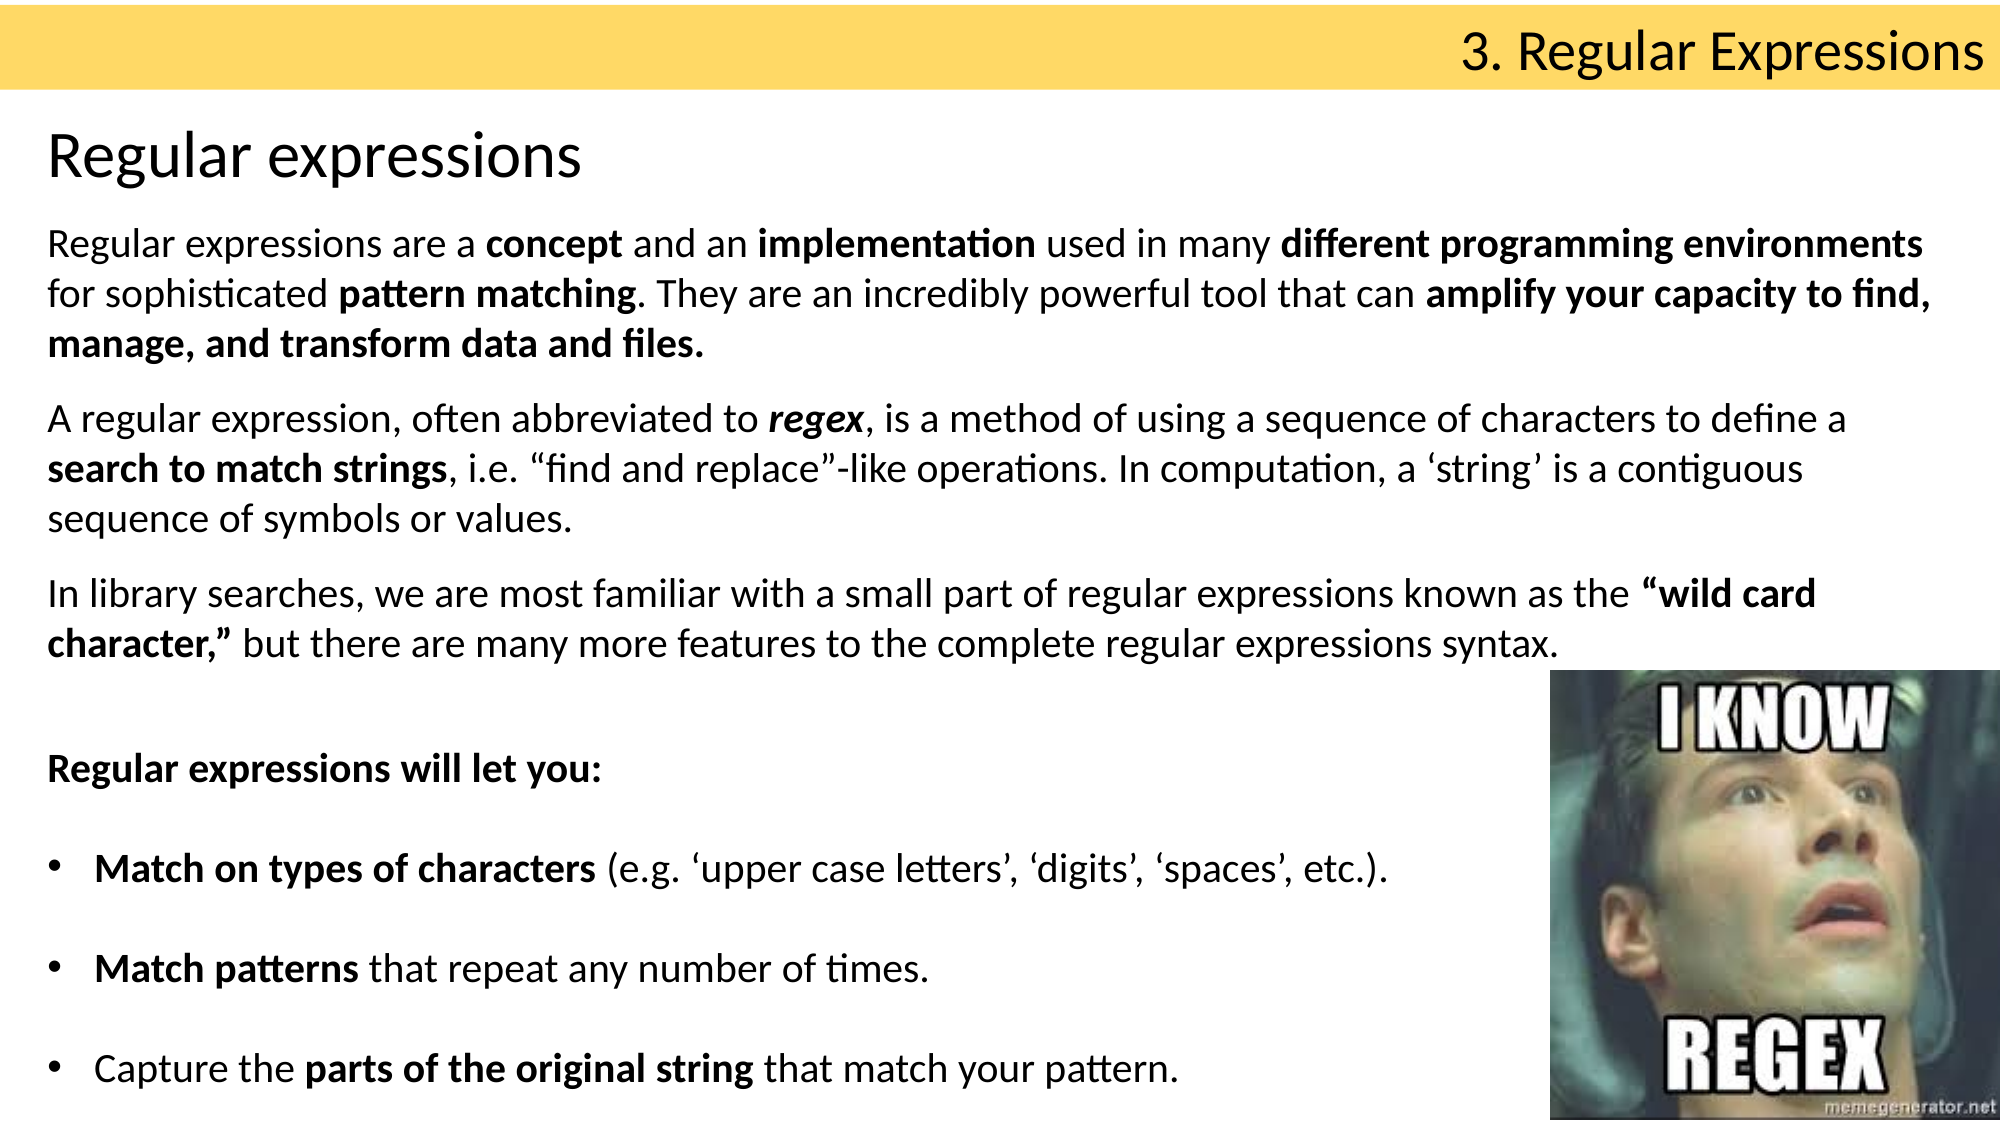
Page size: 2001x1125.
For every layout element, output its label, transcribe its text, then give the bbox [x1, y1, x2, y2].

picture [1549, 670, 2000, 1121]
text_box 3. Regular Expressions [0, 4, 2000, 90]
text_box Regular expressions Regular expressions are a concept and an implementation used in many different programming environments for sophisticated pattern matching. They are an incredibly powerful tool that can amplify your capacity to find, manage, and transform data and files. A regular expression, often abbreviated to regex, is a method of using a sequence of characters to define a search to match strings, i.e. “find and replace”-like operations. In computation, a ‘string’ is a contiguous sequence of symbols or values. In library searches, we are most familiar with a small part of regular expressions known as the “wild card character,” but there are many more features to the complete regular expressions syntax. Regular expressions will let you: Match on types of characters (e.g. ‘upper case letters’, ‘digits’, ‘spaces’, etc.). Match patterns that repeat any number of times. Capture the parts of the original string that match your pattern. [32, 103, 1968, 1125]
